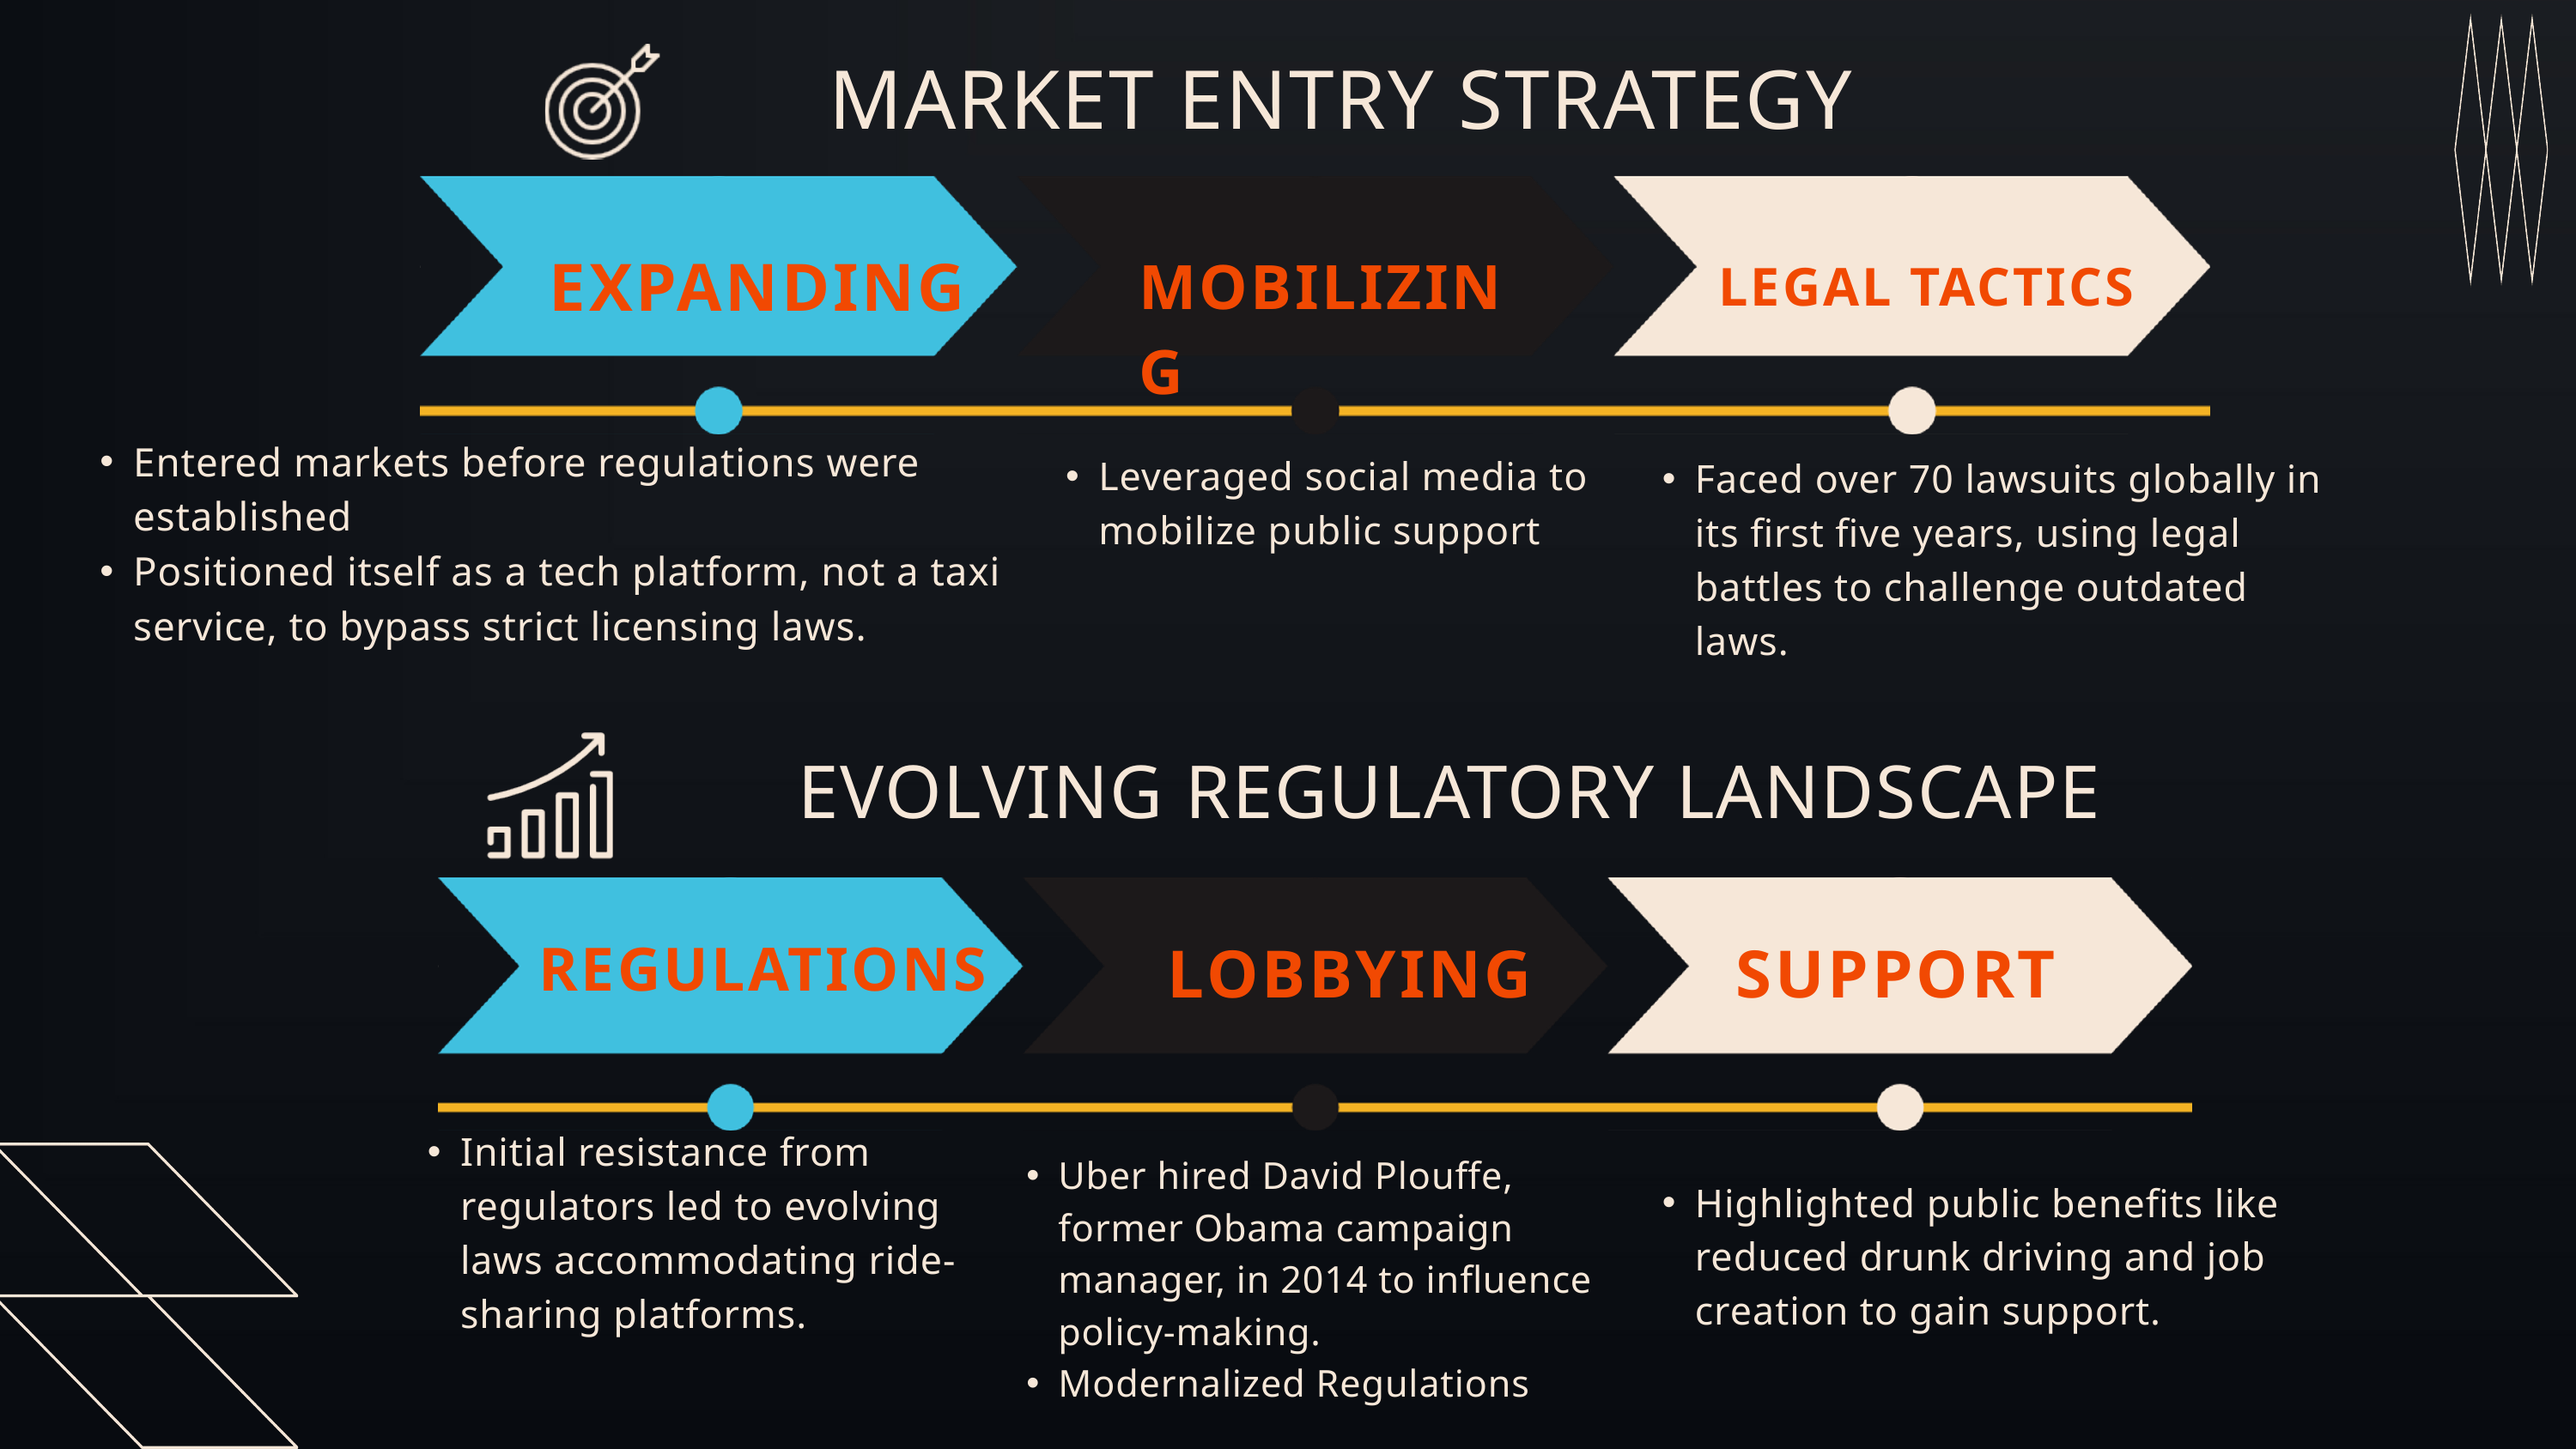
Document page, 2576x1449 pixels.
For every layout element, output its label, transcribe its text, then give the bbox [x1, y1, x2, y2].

text_box [486, 732, 613, 859]
text_box LOBBYING [1167, 919, 1624, 1011]
text_box Entered markets before regulations were established Positioned itself as a tech platform, not a taxi service, to bypass strict licensing laws. [66, 429, 1033, 704]
text_box Highlighted public benefits like reduced drunk driving and job creation to gain support. [1629, 1117, 2315, 1441]
text_box Leveraged social media to mobilize public support [1032, 390, 1651, 661]
text_box EVOLVING REGULATORY LANDSCAPE [656, 759, 2244, 834]
text_box MOBILIZING [1139, 235, 1546, 390]
text_box REGULATIONS [538, 919, 995, 1003]
text_box [437, 877, 2192, 1131]
text_box Uber hired David Plouffe, former Obama campaign manager, in 2014 to influence policy-making. Modernalized Regulations [994, 1093, 1651, 1449]
text_box [0, 1143, 299, 1449]
text_box LEGAL TACTICS [1718, 242, 2141, 317]
text_box MARKET ENTRY STRATEGY [693, 64, 1990, 146]
text_box [2454, 13, 2549, 288]
text_box [420, 176, 2210, 429]
text_box Initial resistance from regulators led to evolving laws accommodating ride-sharing platforms. [394, 1119, 988, 1390]
text_box EXPANDING [549, 233, 1005, 325]
text_box Faced over 70 lawsuits globally in its first five years, using legal battles to challenge outdated laws. [1629, 392, 2349, 718]
text_box SUPPORT [1735, 919, 2192, 1011]
text_box [0, 0, 2576, 1449]
text_box [544, 44, 660, 160]
